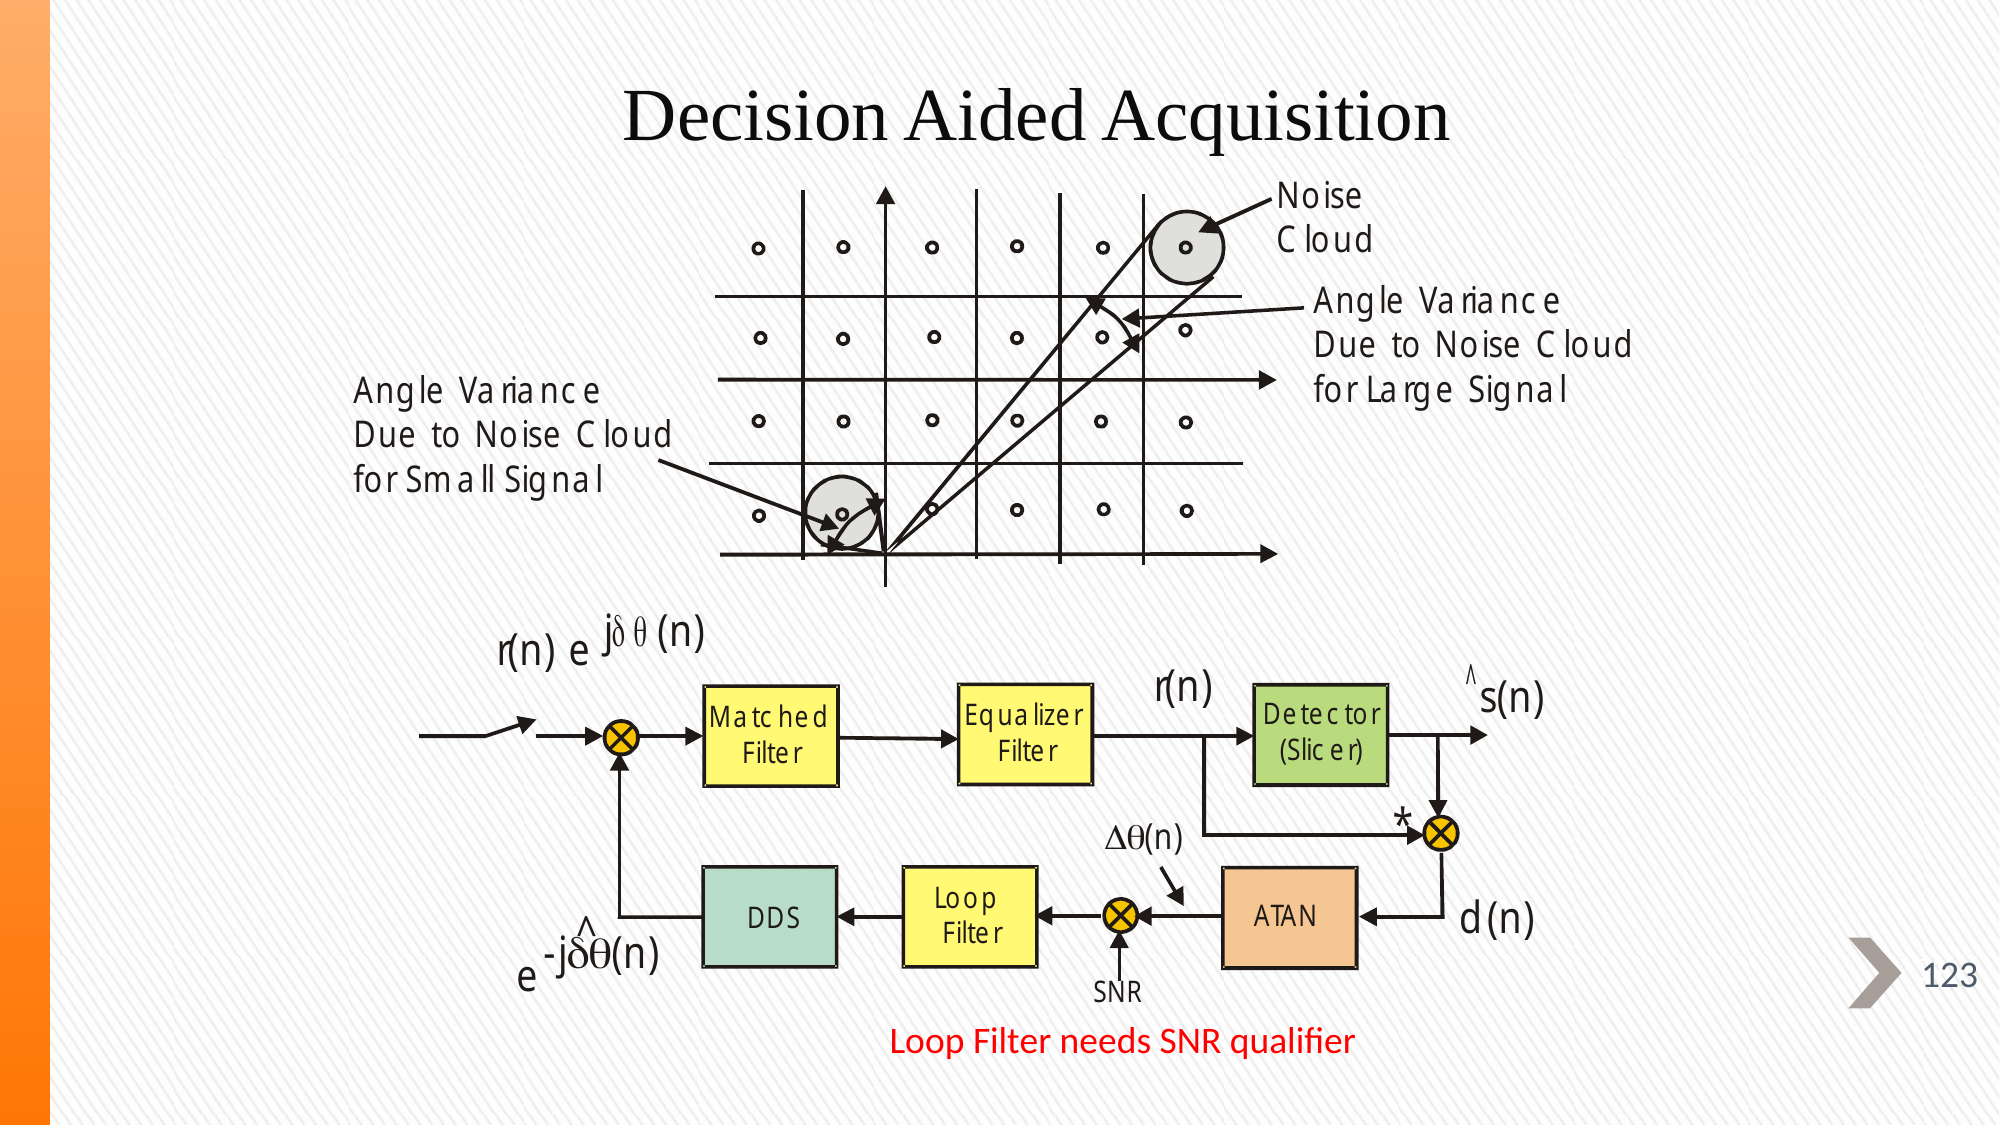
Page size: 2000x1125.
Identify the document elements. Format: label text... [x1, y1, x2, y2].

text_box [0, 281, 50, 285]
text_box 123 [1906, 942, 1994, 1002]
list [349, 179, 1638, 1022]
text_box Loop Filter needs SNR qualifier [874, 1034, 1375, 1069]
title Decision Aided Acquisition [399, 45, 1675, 163]
slide_number 31 [1899, 941, 1983, 1002]
